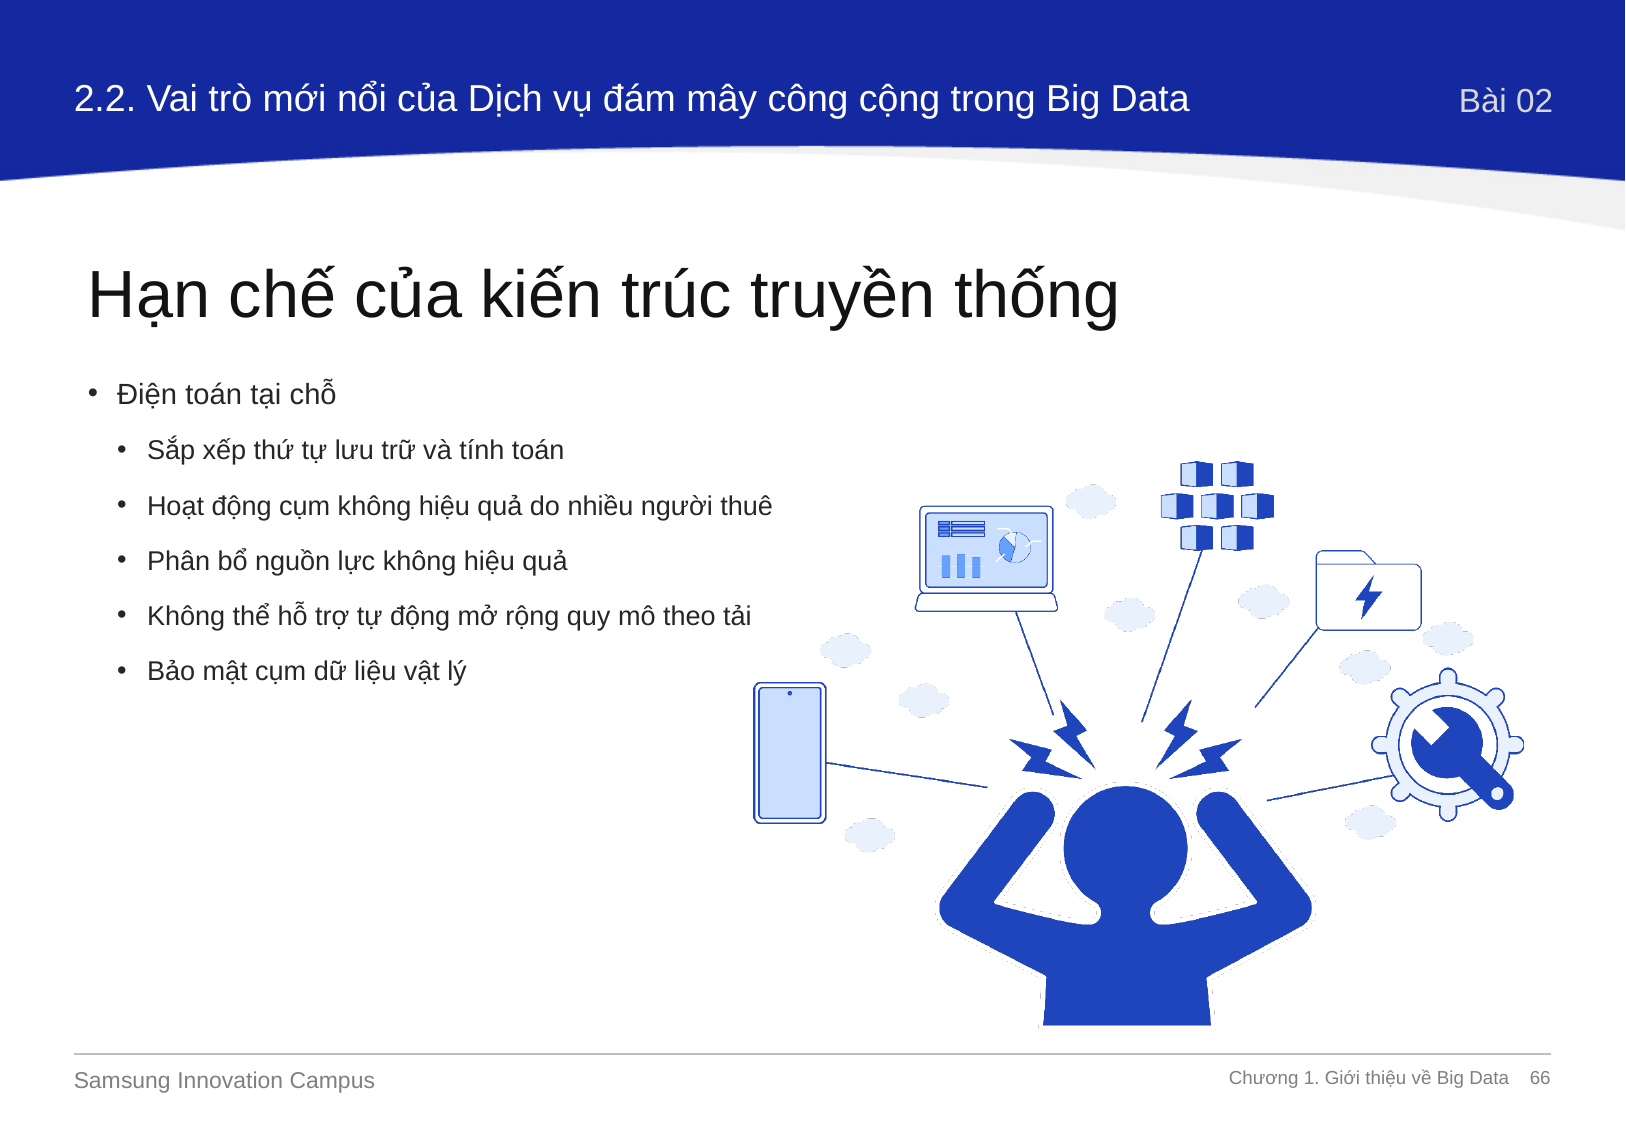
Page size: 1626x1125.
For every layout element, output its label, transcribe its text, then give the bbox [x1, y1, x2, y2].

list Điện toán tại chỗ Sắp xếp thứ tự lưu trữ và tính toán Hoạt động cụm không hiệu quả do nhiều người thuê Phân bổ nguồn lực không hiệu quả Không thể hỗ trợ tự động mở rộng quy mô theo tải Bảo mật cụm dữ liệu vật lý [87, 365, 1531, 516]
list Bài 02 [1423, 79, 1554, 120]
list 2.2. Vai trò mới nổi của Dịch vụ đám mây công cộng trong Big Data [73, 73, 1380, 120]
picture [0, 0, 1625, 1125]
list Hạn chế của kiến trúc truyền thống [87, 249, 1531, 331]
